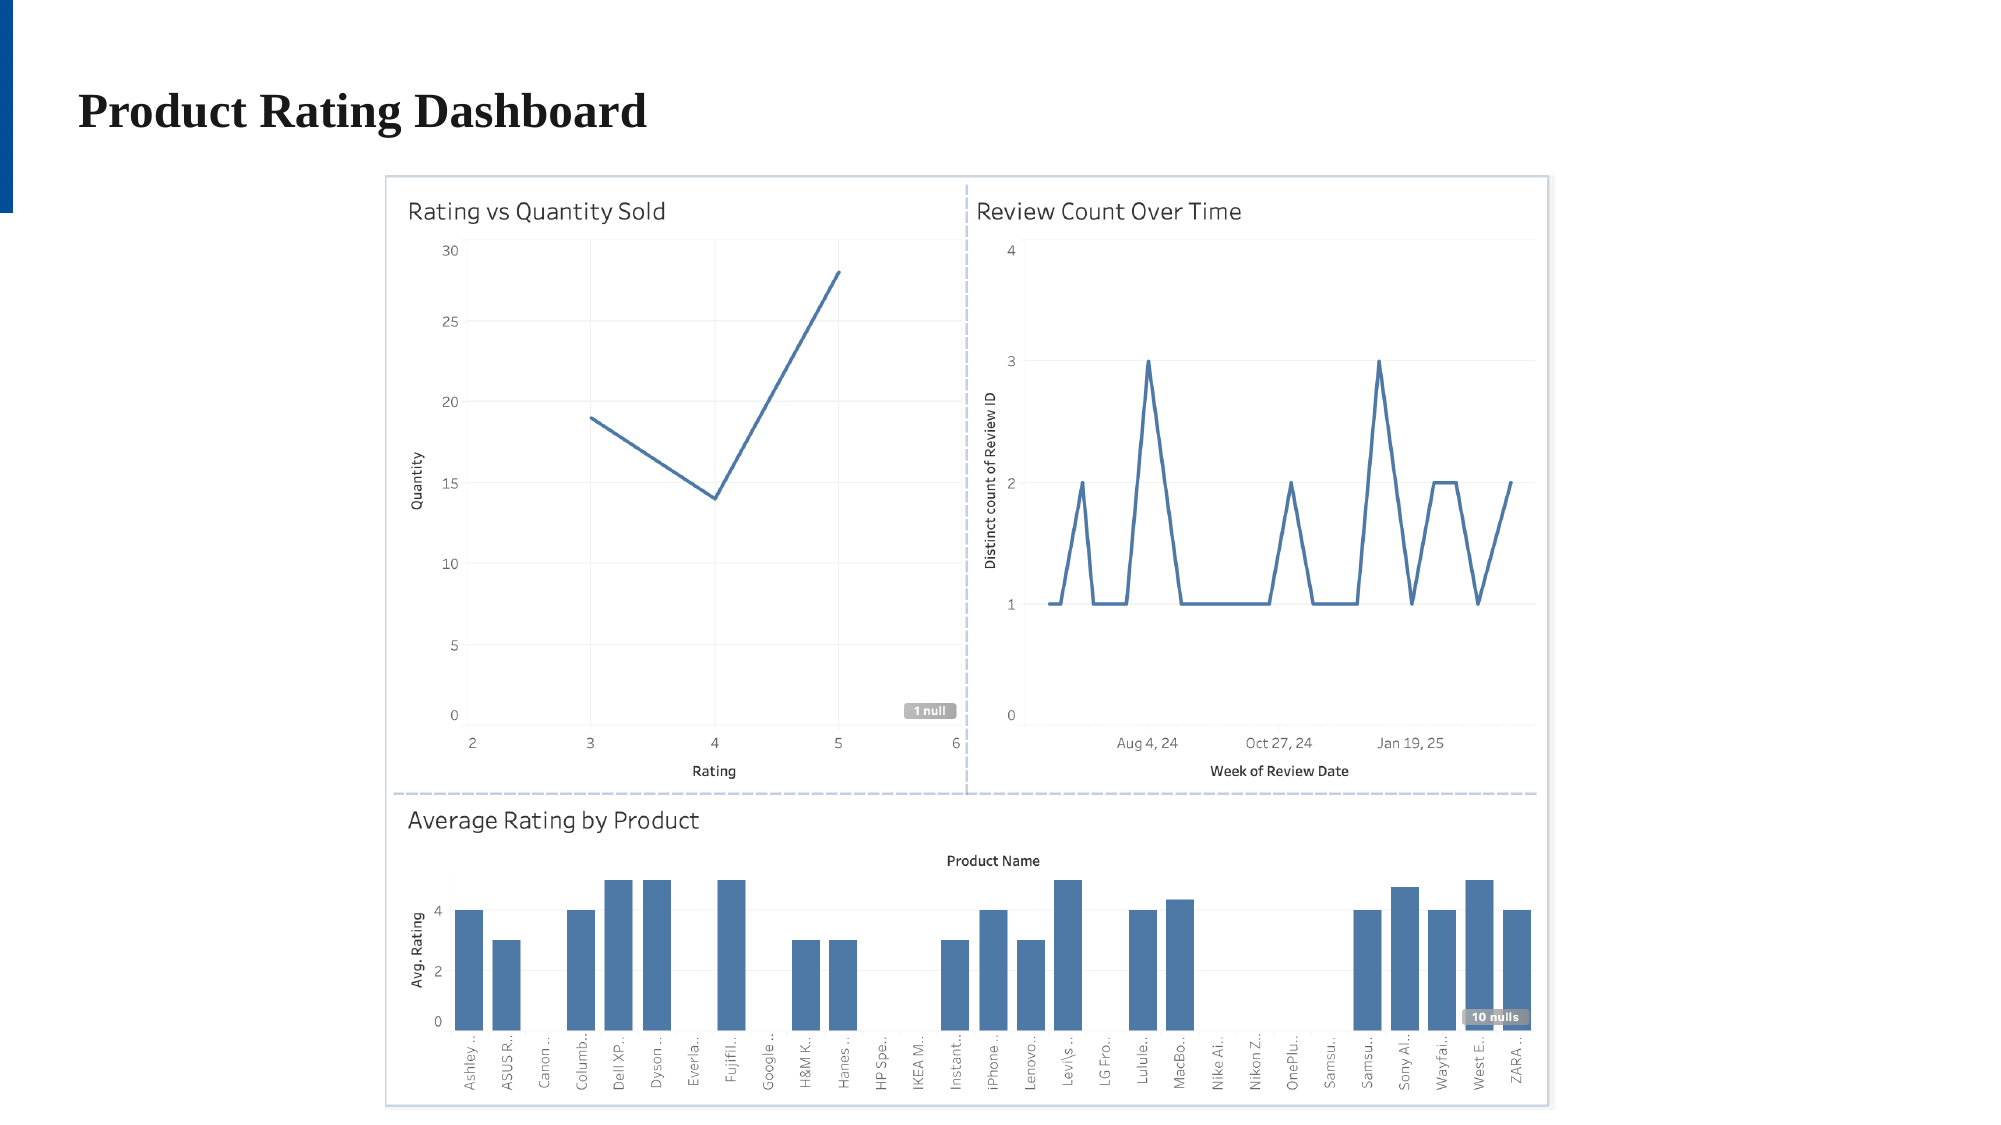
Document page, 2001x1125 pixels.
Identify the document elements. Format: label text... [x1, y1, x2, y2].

picture [0, 0, 13, 213]
text_box Product Rating Dashboard [78, 57, 2000, 141]
picture [385, 174, 1555, 1110]
